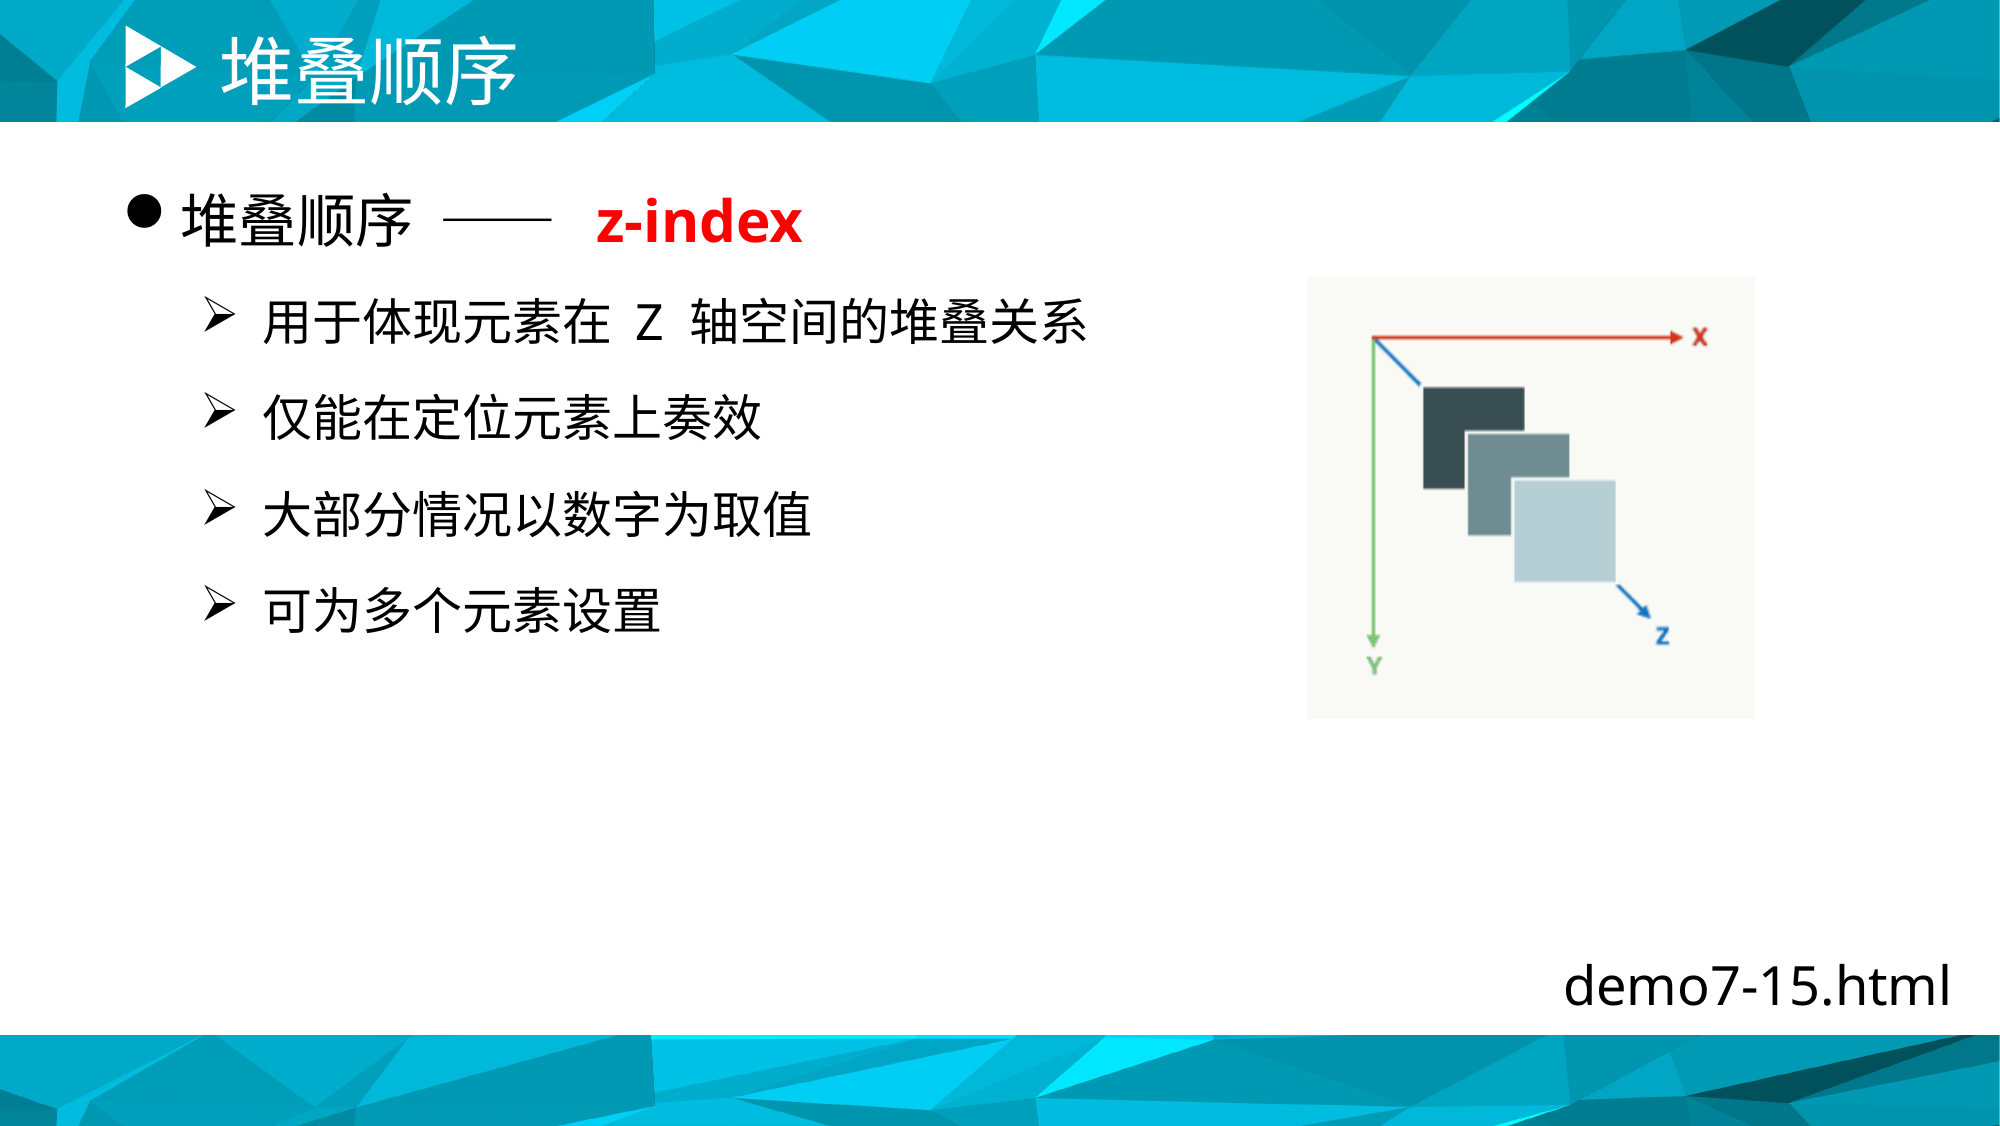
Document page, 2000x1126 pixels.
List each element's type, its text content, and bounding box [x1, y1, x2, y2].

picture [1307, 277, 1755, 719]
title 堆叠顺序 [201, 24, 1927, 127]
picture [0, 0, 2000, 122]
text_box demo7-15.html [1545, 942, 1972, 1025]
list 堆叠顺序 —— z-index 用于体现元素在 Z 轴空间的堆叠关系 仅能在定位元素上奏效 大部分情况以数字为取值 可为多个元素设置 [104, 140, 1927, 940]
picture [0, 1035, 2000, 1126]
